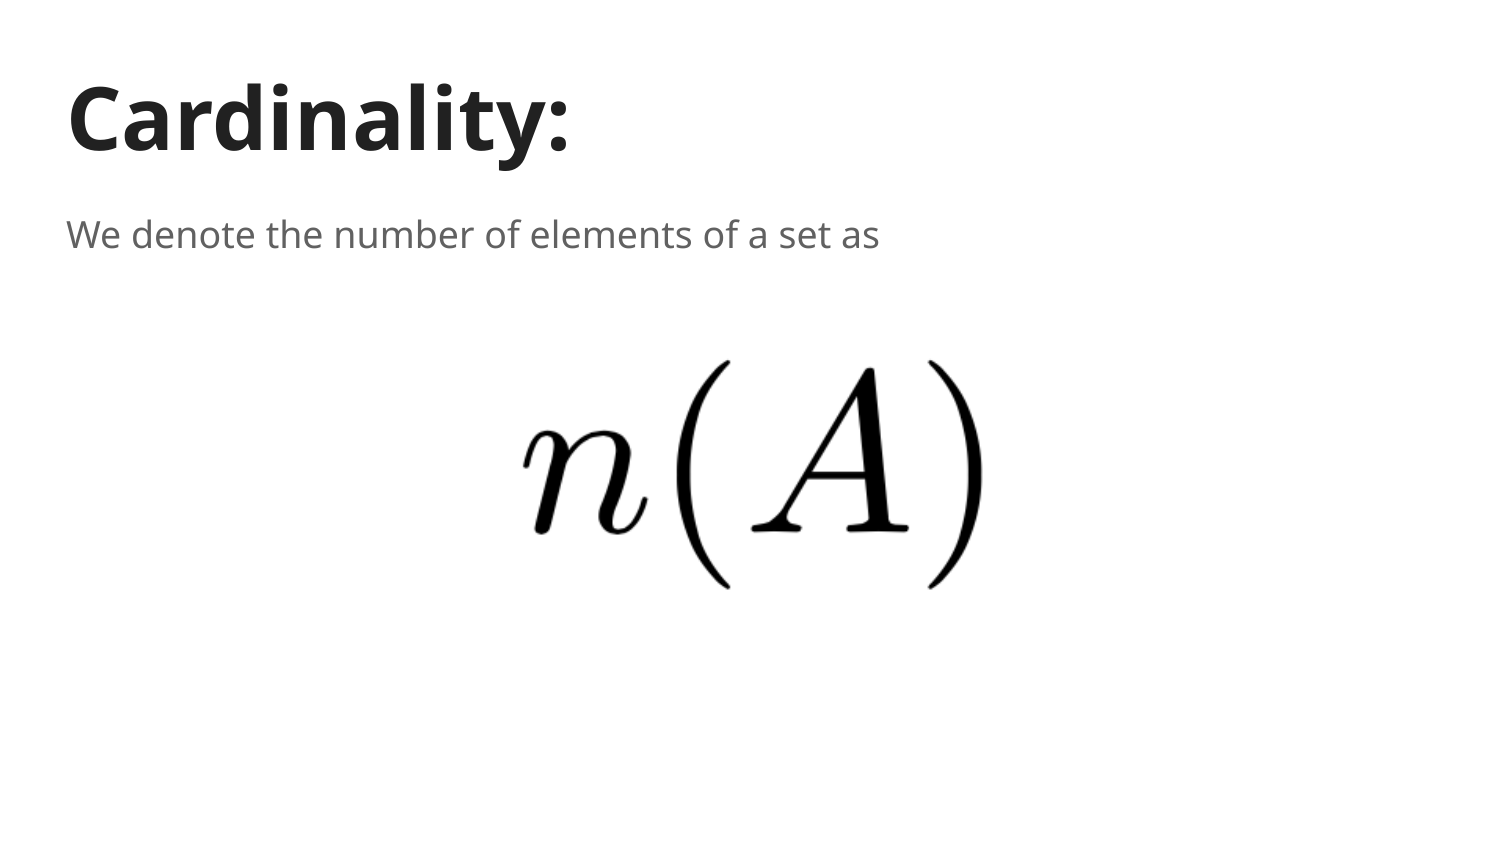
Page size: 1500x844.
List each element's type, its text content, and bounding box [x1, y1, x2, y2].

title Cardinality: [51, 48, 1449, 180]
text_box We denote the number of elements of a set as [51, 188, 1449, 750]
picture [503, 337, 997, 607]
